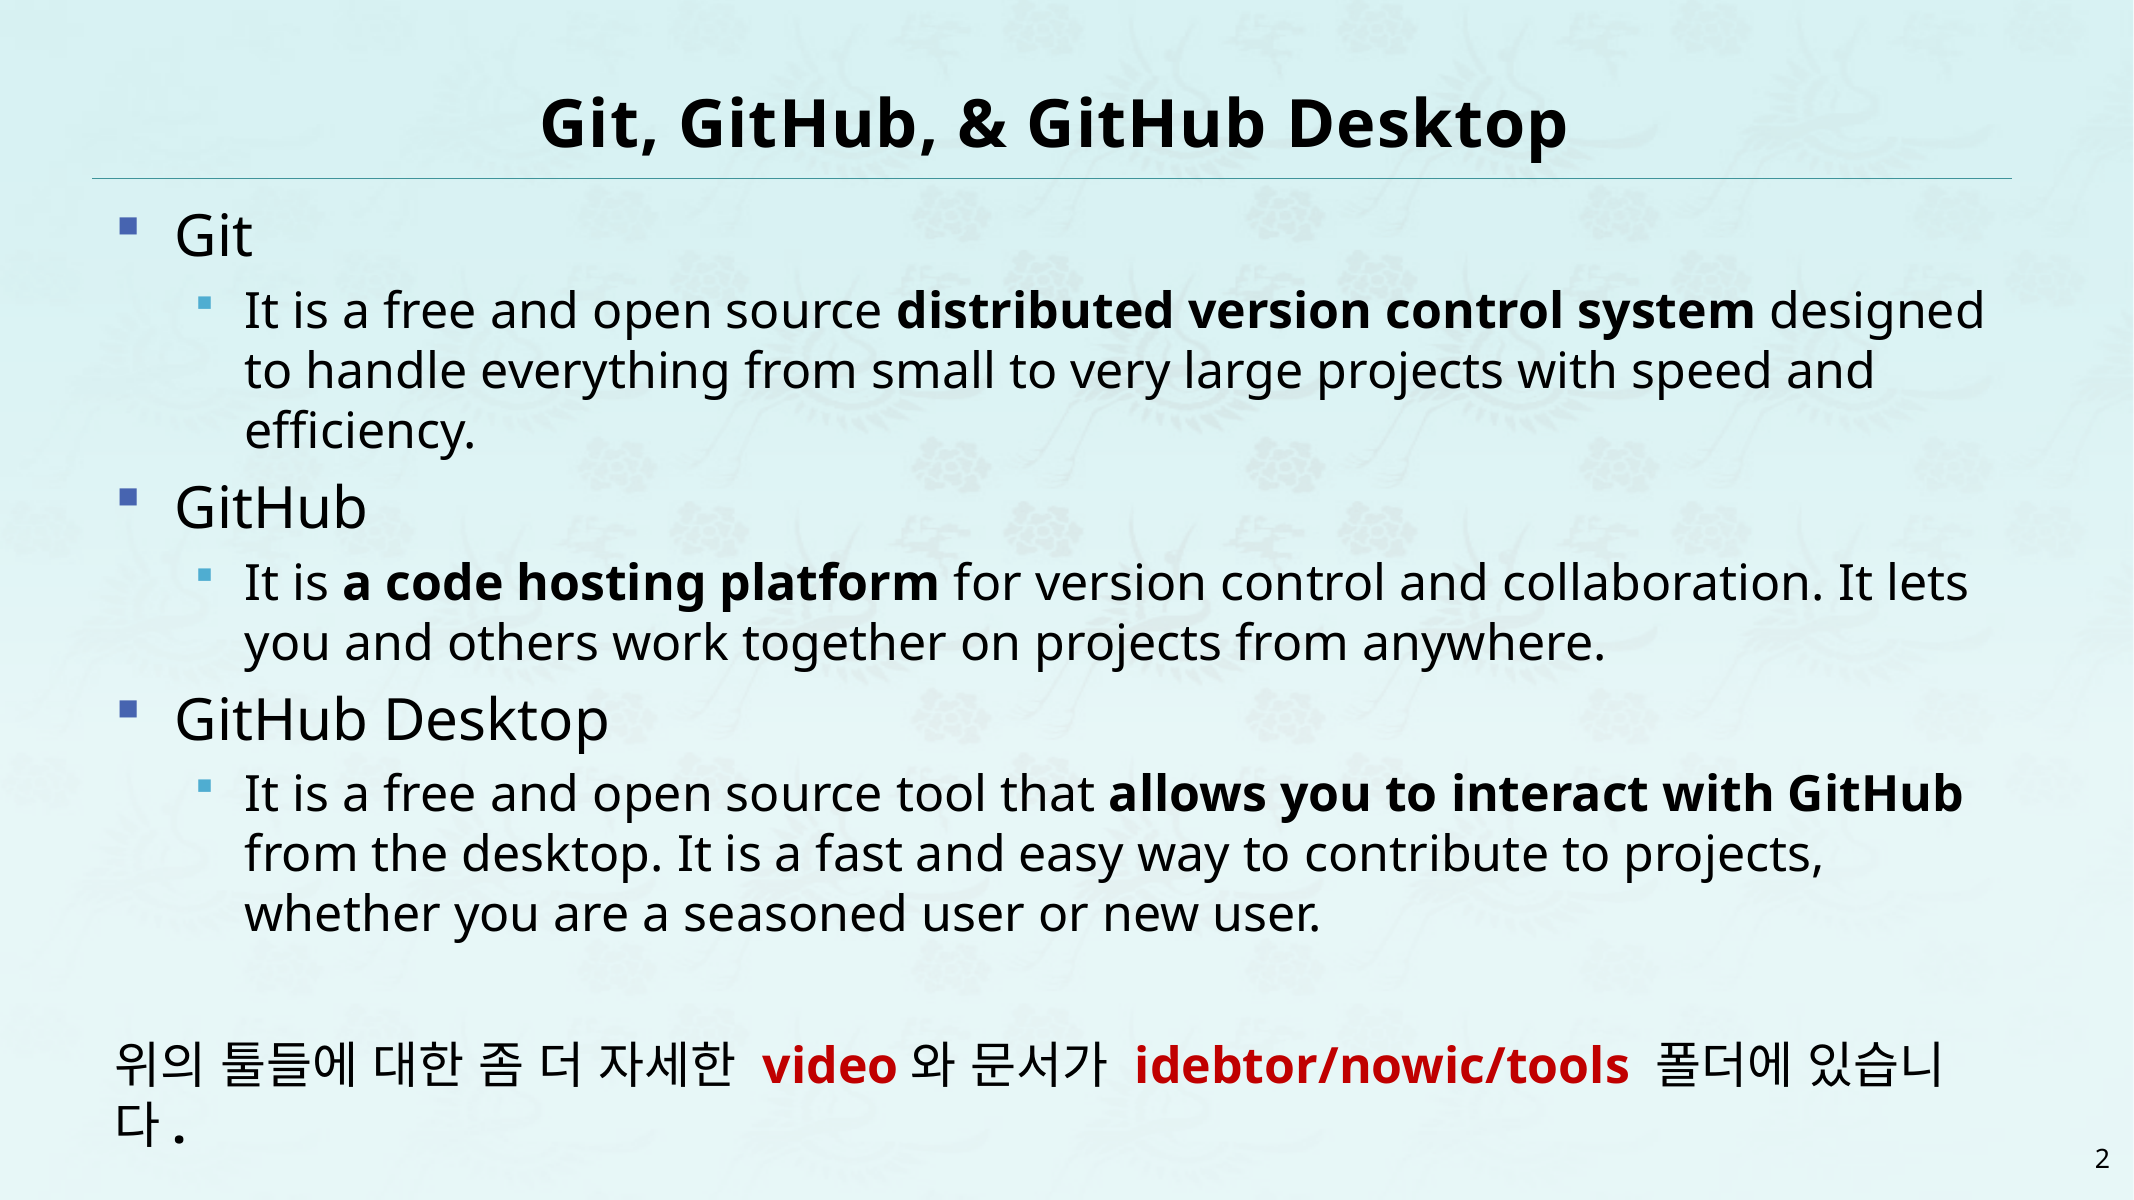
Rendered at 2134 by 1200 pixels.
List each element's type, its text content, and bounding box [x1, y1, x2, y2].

slide_number 2 [1937, 1128, 2125, 1193]
title Git, GitHub, & GitHub Desktop [99, 62, 2010, 179]
list Git It is a free and open source distributed version control system designed to handle everything from small to very large projects with speed and efficiency. GitHub It is a code hosting platform for version control and collaboration. It lets you and others work together on projects from anywhere. GitHub Desktop It is a free and open source tool that allows you to interact with GitHub from the desktop. It is a fast and easy way to contribute to projects, whether you are a seasoned user or new user. 위의 툴들에 대한 좀 더 자세한 video와 문서가 idebtor/nowic/tools 폴더에 있습니다. [99, 191, 2010, 1129]
